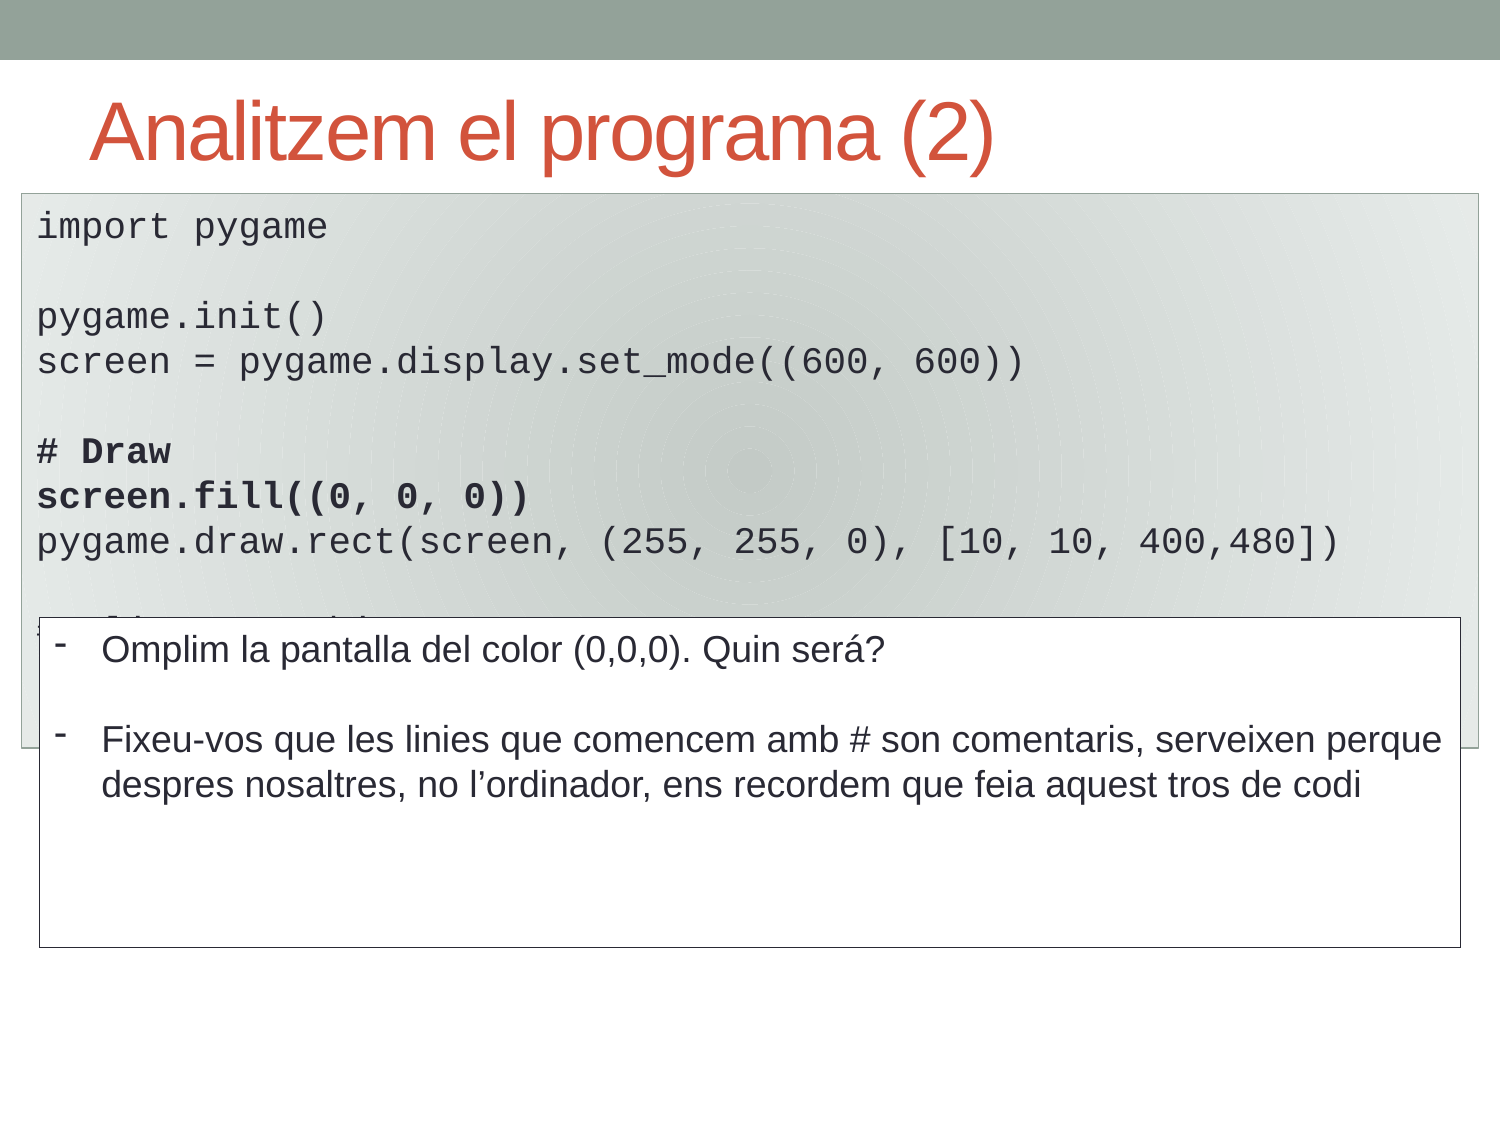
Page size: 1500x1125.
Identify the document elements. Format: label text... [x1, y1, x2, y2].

text_box Analitzem el programa (2) [74, 69, 1425, 233]
text_box import pygame pygame.init() screen = pygame.display.set_mode((600, 600)) # Draw screen.fill((0, 0, 0)) pygame.draw.rect(screen, (255, 255, 0), [10, 10, 400,480]) # Blit everything pygame.display.flip() [21, 193, 1479, 749]
text_box Omplim la pantalla del color (0,0,0). Quin será? Fixeu-vos que les linies que comencem amb # son comentaris, serveixen perque despres nosaltres, no l’ordinador, ens recordem que feia aquest tros de codi [39, 617, 1461, 948]
